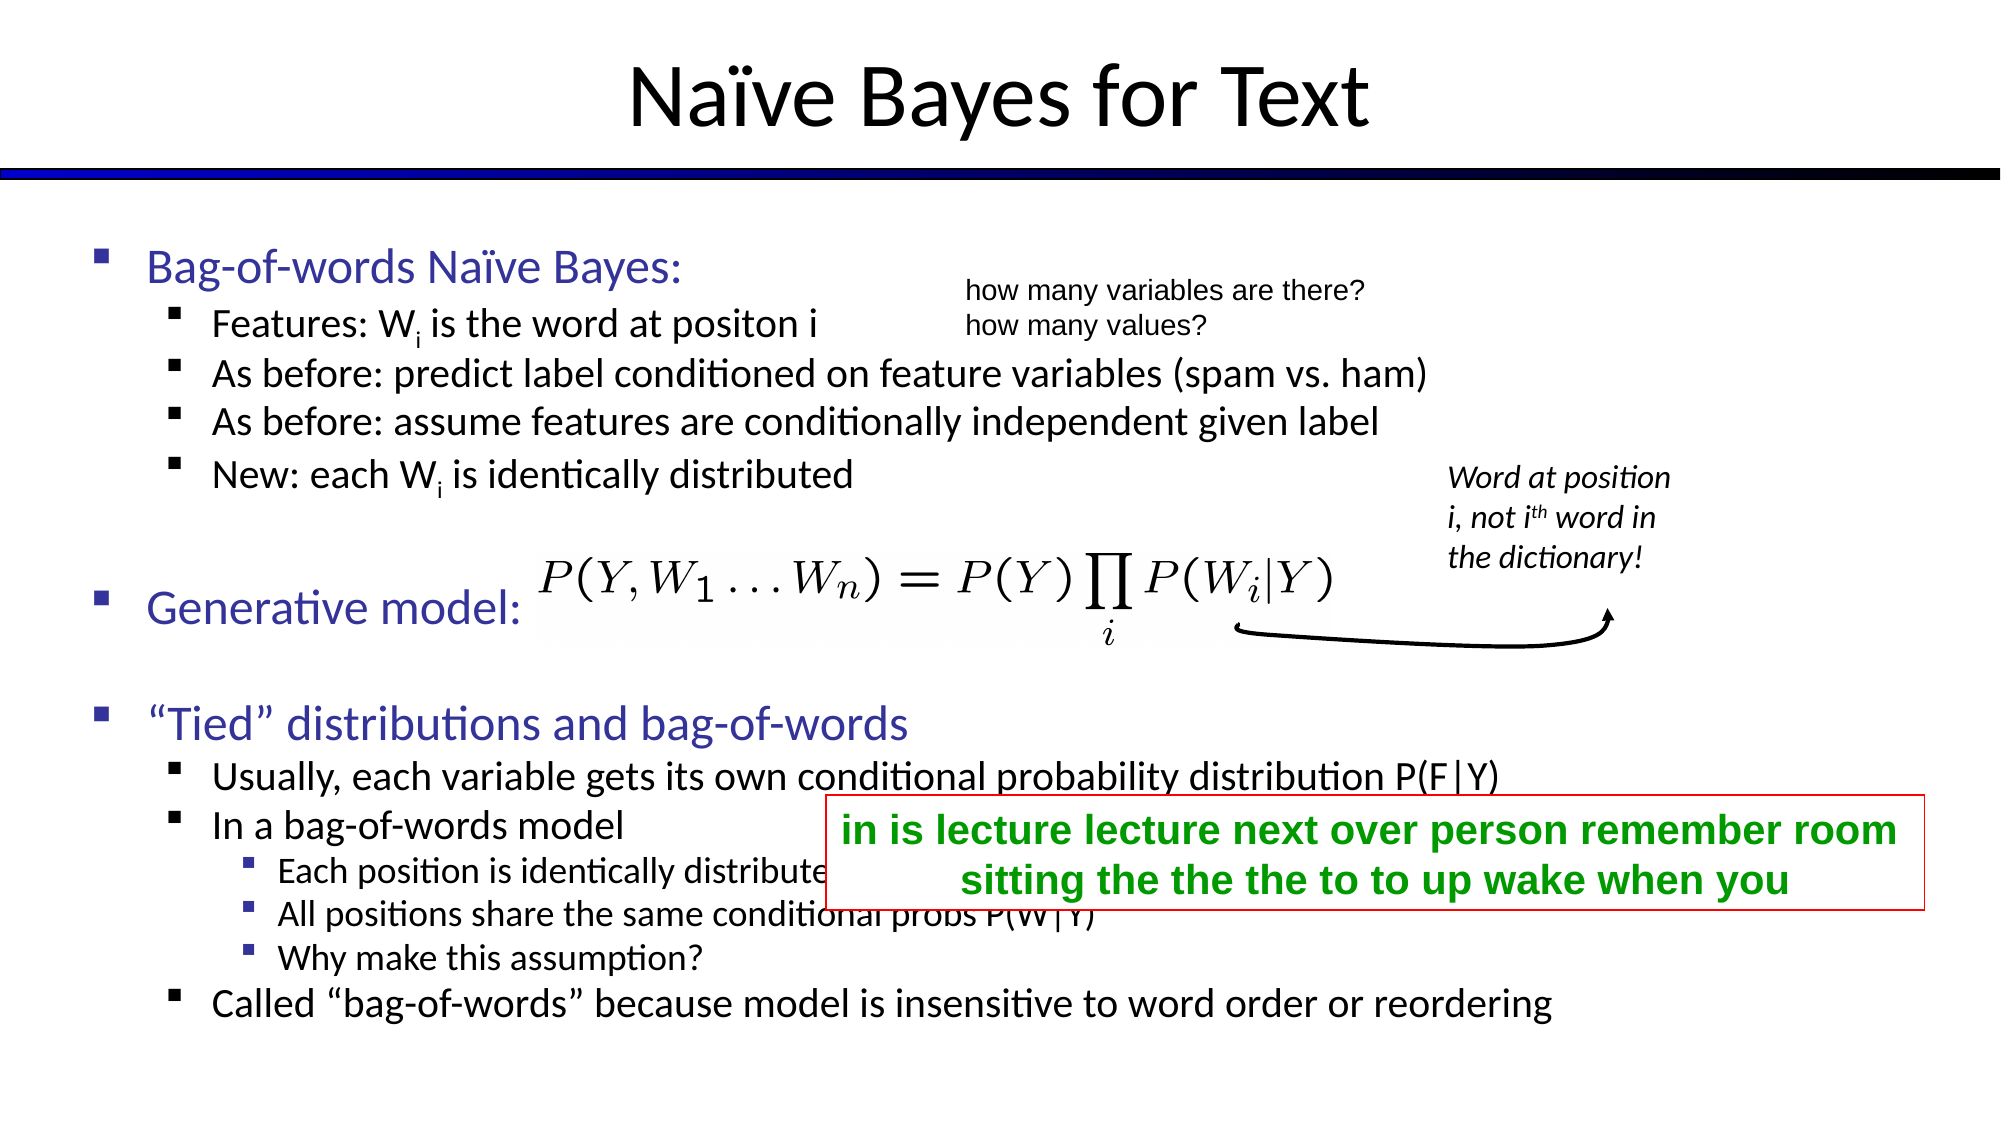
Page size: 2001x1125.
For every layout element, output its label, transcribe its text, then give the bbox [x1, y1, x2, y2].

text_box Word at position i, not ith word in the dictionary! [1432, 447, 1708, 583]
text_box [1337, 608, 1615, 647]
picture [537, 551, 1333, 646]
list Bag-of-words Naïve Bayes: Features: Wi is the word at positon i As before: predict label conditioned on feature variables (spam vs. ham) As before: assume features are conditionally independent given label New: each Wi is identically distributed Generative model: “Tied” distributions and bag-of-words Usually, each variable gets its own conditional probability distribution P(F|Y) In a bag-of-words model Each position is identically distributed All positions share the same conditional probs P(W|Y) Why make this assumption? Called “bag-of-words” because model is insensitive to word order or reordering [74, 237, 1938, 1038]
text_box how many variables are there? how many values? [950, 264, 1381, 349]
title Naïve Bayes for Text [0, 0, 2000, 184]
text_box in is lecture lecture next over person remember room sitting the the the to to up wake when you [826, 795, 1925, 910]
